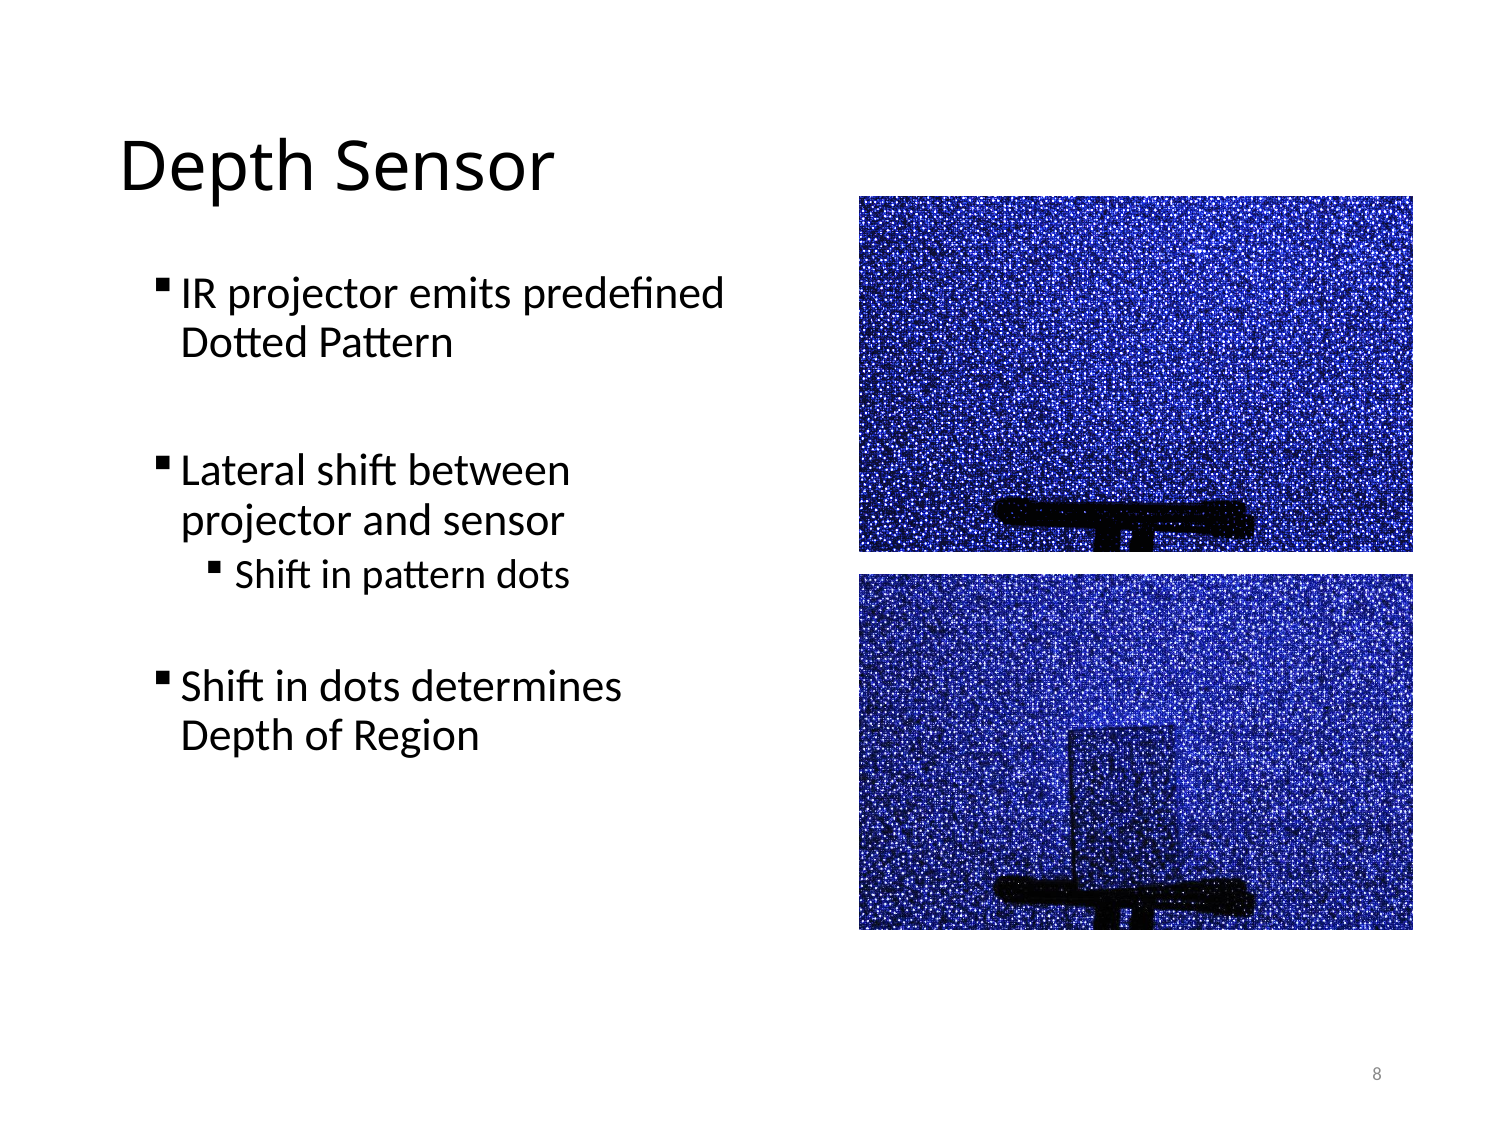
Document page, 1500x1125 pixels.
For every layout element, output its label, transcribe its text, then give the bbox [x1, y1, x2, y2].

title Depth Sensor [103, 59, 1397, 278]
slide_number 8 [1059, 1042, 1397, 1103]
list IR projector emits predefined Dotted Pattern Lateral shift between projector and sensor Shift in pattern dots Shift in dots determines Depth of Region [137, 261, 750, 842]
picture [858, 574, 1413, 930]
picture [858, 196, 1413, 552]
